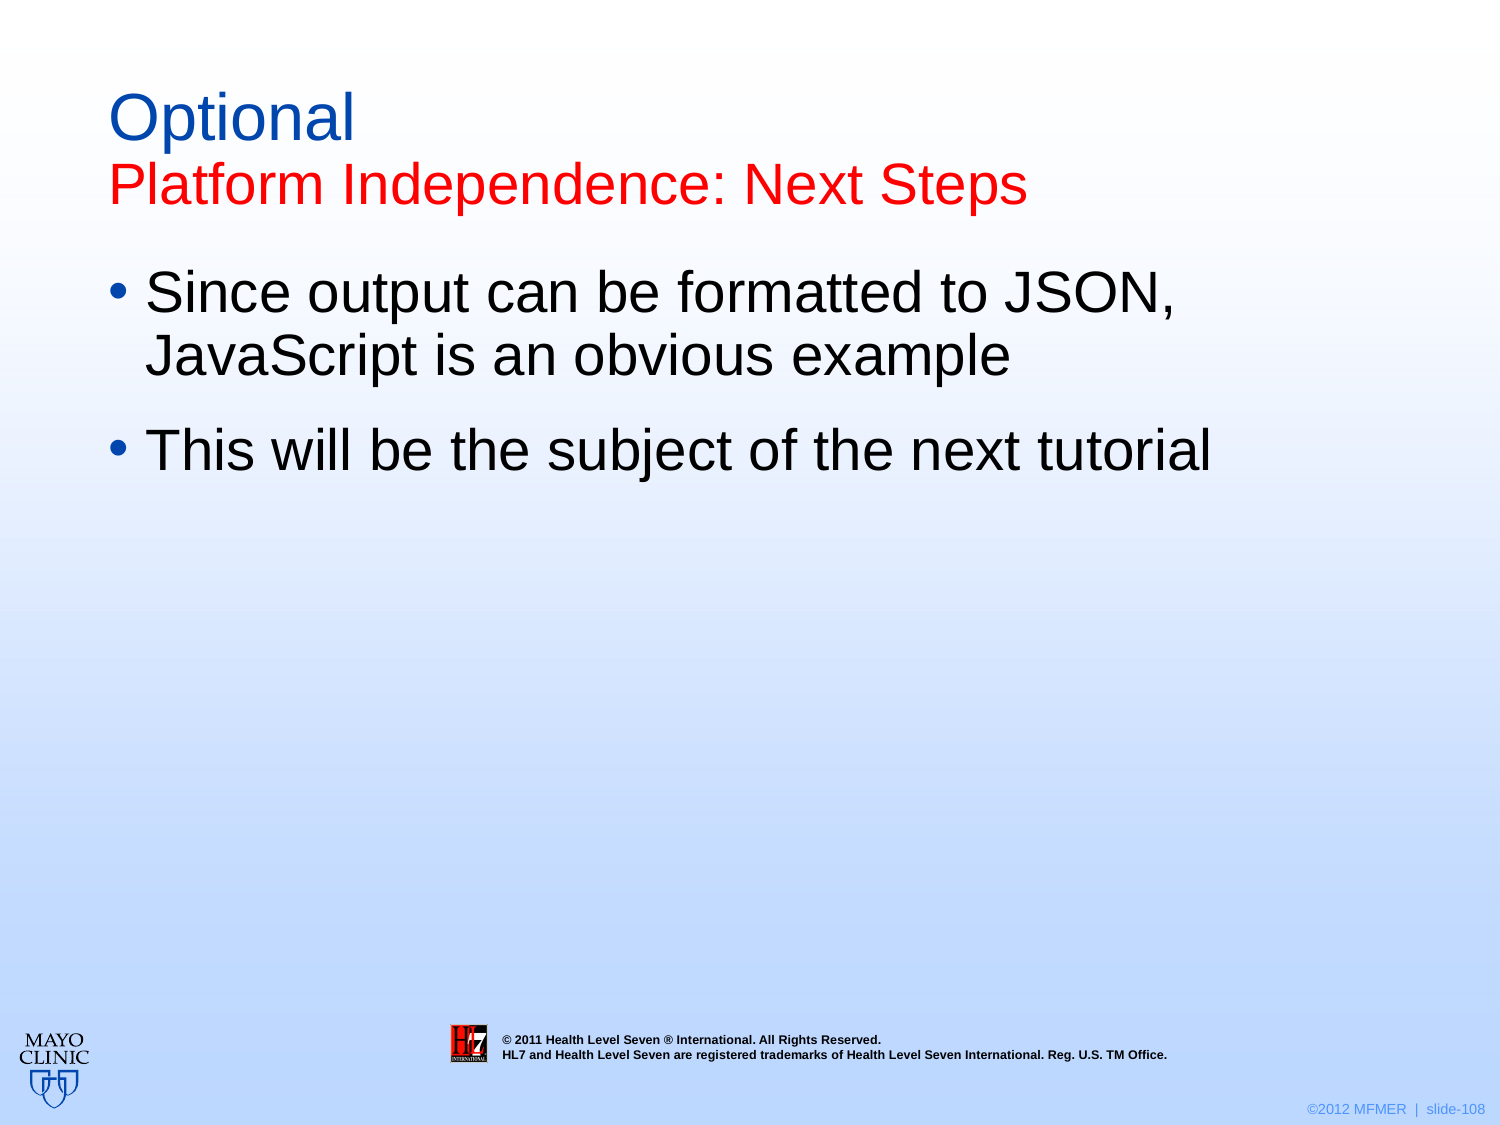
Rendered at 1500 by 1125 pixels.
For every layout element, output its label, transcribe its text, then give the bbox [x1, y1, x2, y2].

title Optional Platform Independence: Next Steps [108, 0, 1392, 224]
list Since output can be formatted to JSON, JavaScript is an obvious example This will be the subject of the next tutorial [108, 224, 1392, 1013]
picture [0, 0, 1500, 1125]
